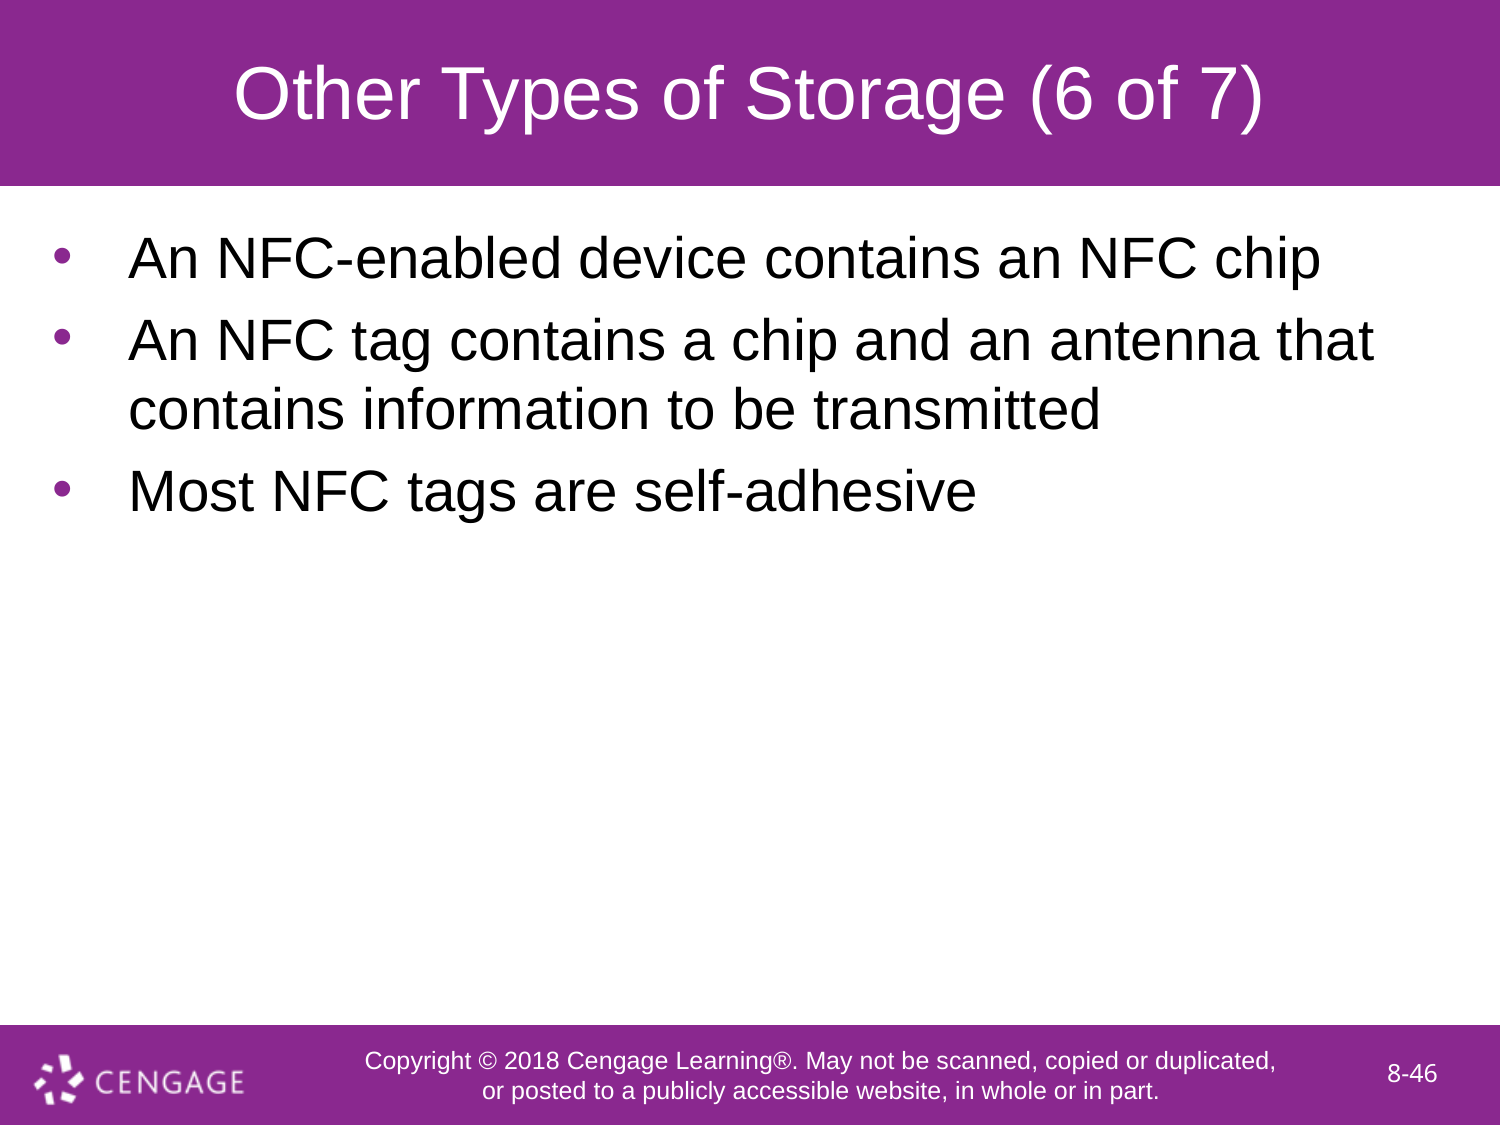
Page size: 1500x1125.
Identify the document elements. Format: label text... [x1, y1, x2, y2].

title Other Types of Storage (6 of 7) [7, 4, 1493, 175]
picture [24, 1045, 249, 1113]
list An NFC-enabled device contains an NFC chip An NFC tag contains a chip and an antenna that contains information to be transmitted Most NFC tags are self-adhesive [37, 212, 1475, 1005]
